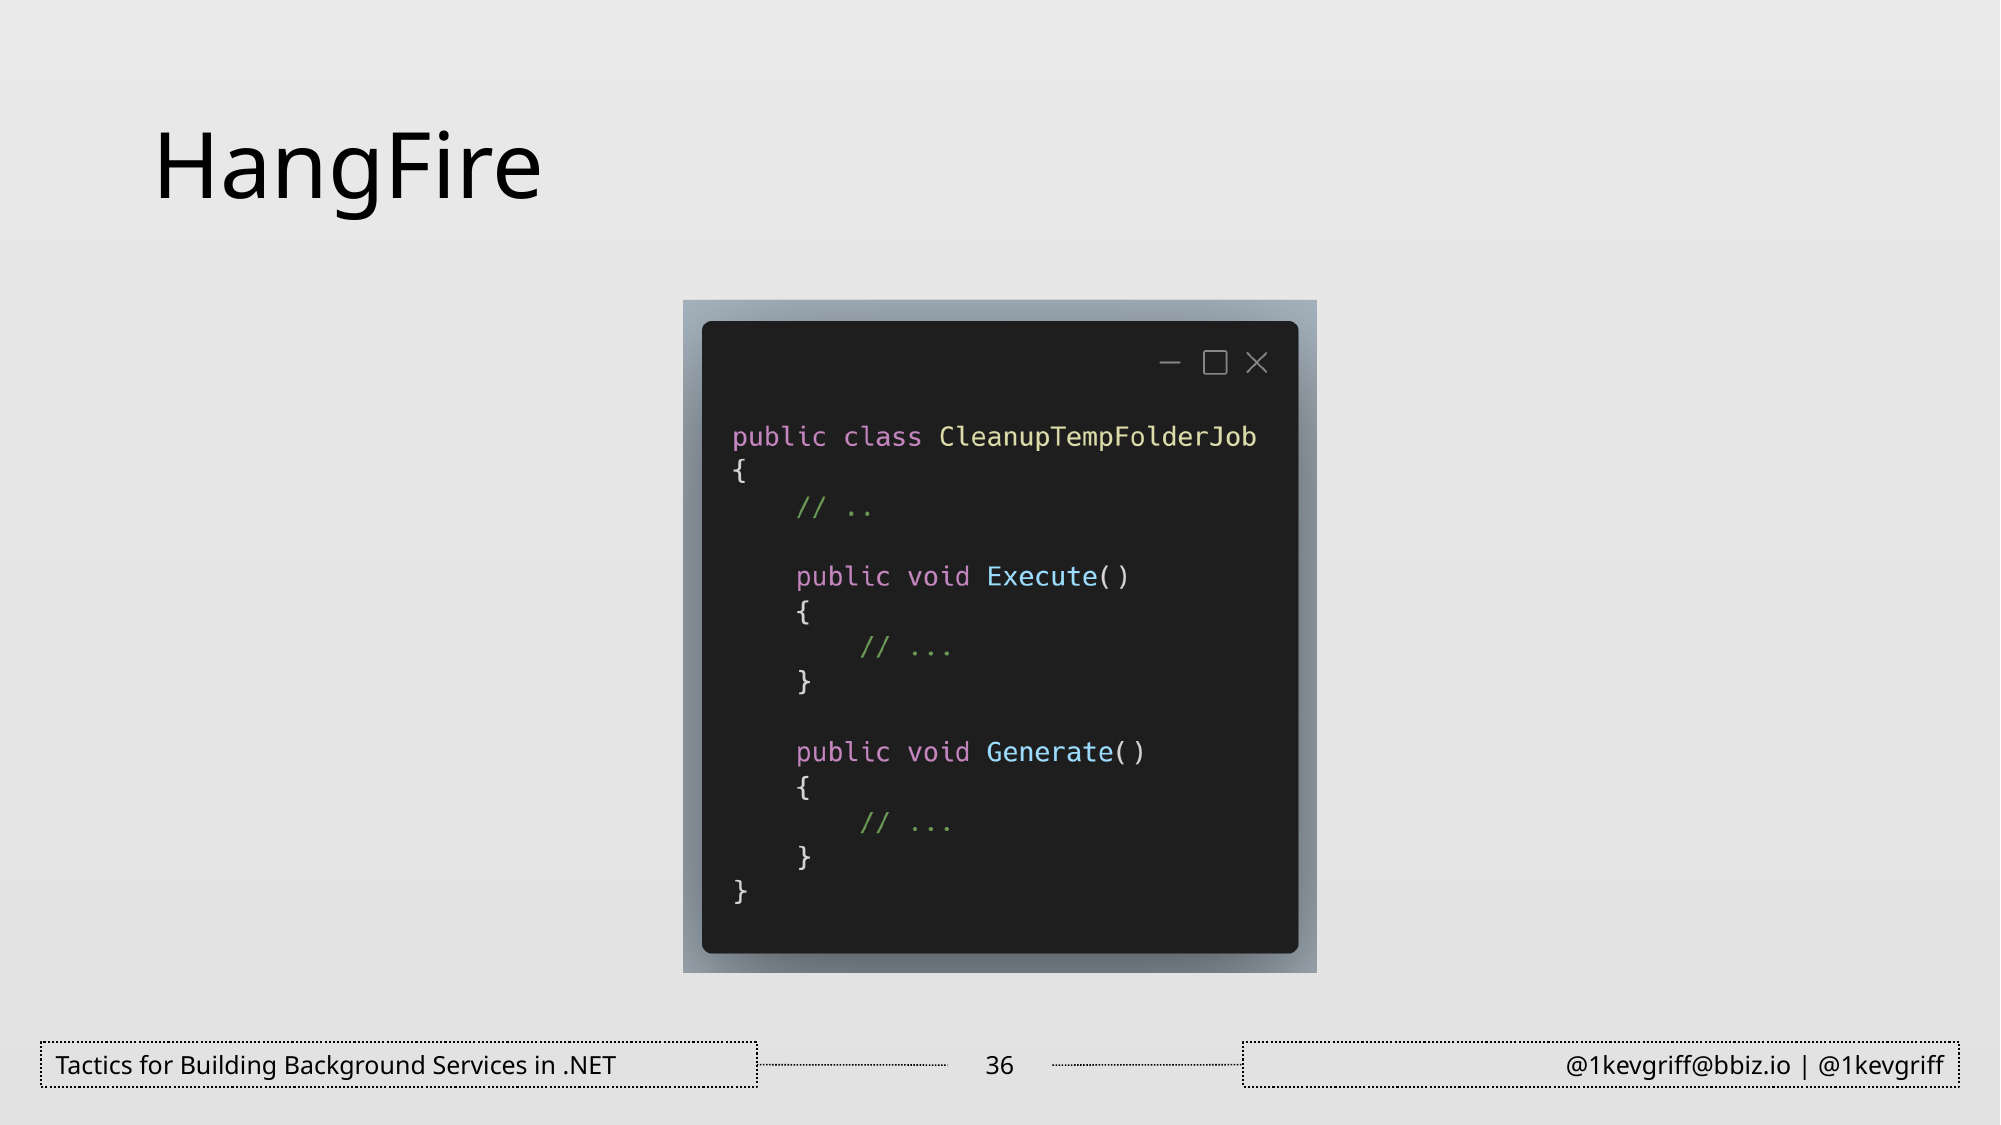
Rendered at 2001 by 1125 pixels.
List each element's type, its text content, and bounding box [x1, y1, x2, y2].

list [683, 299, 1317, 973]
title HangFire [137, 59, 1863, 278]
